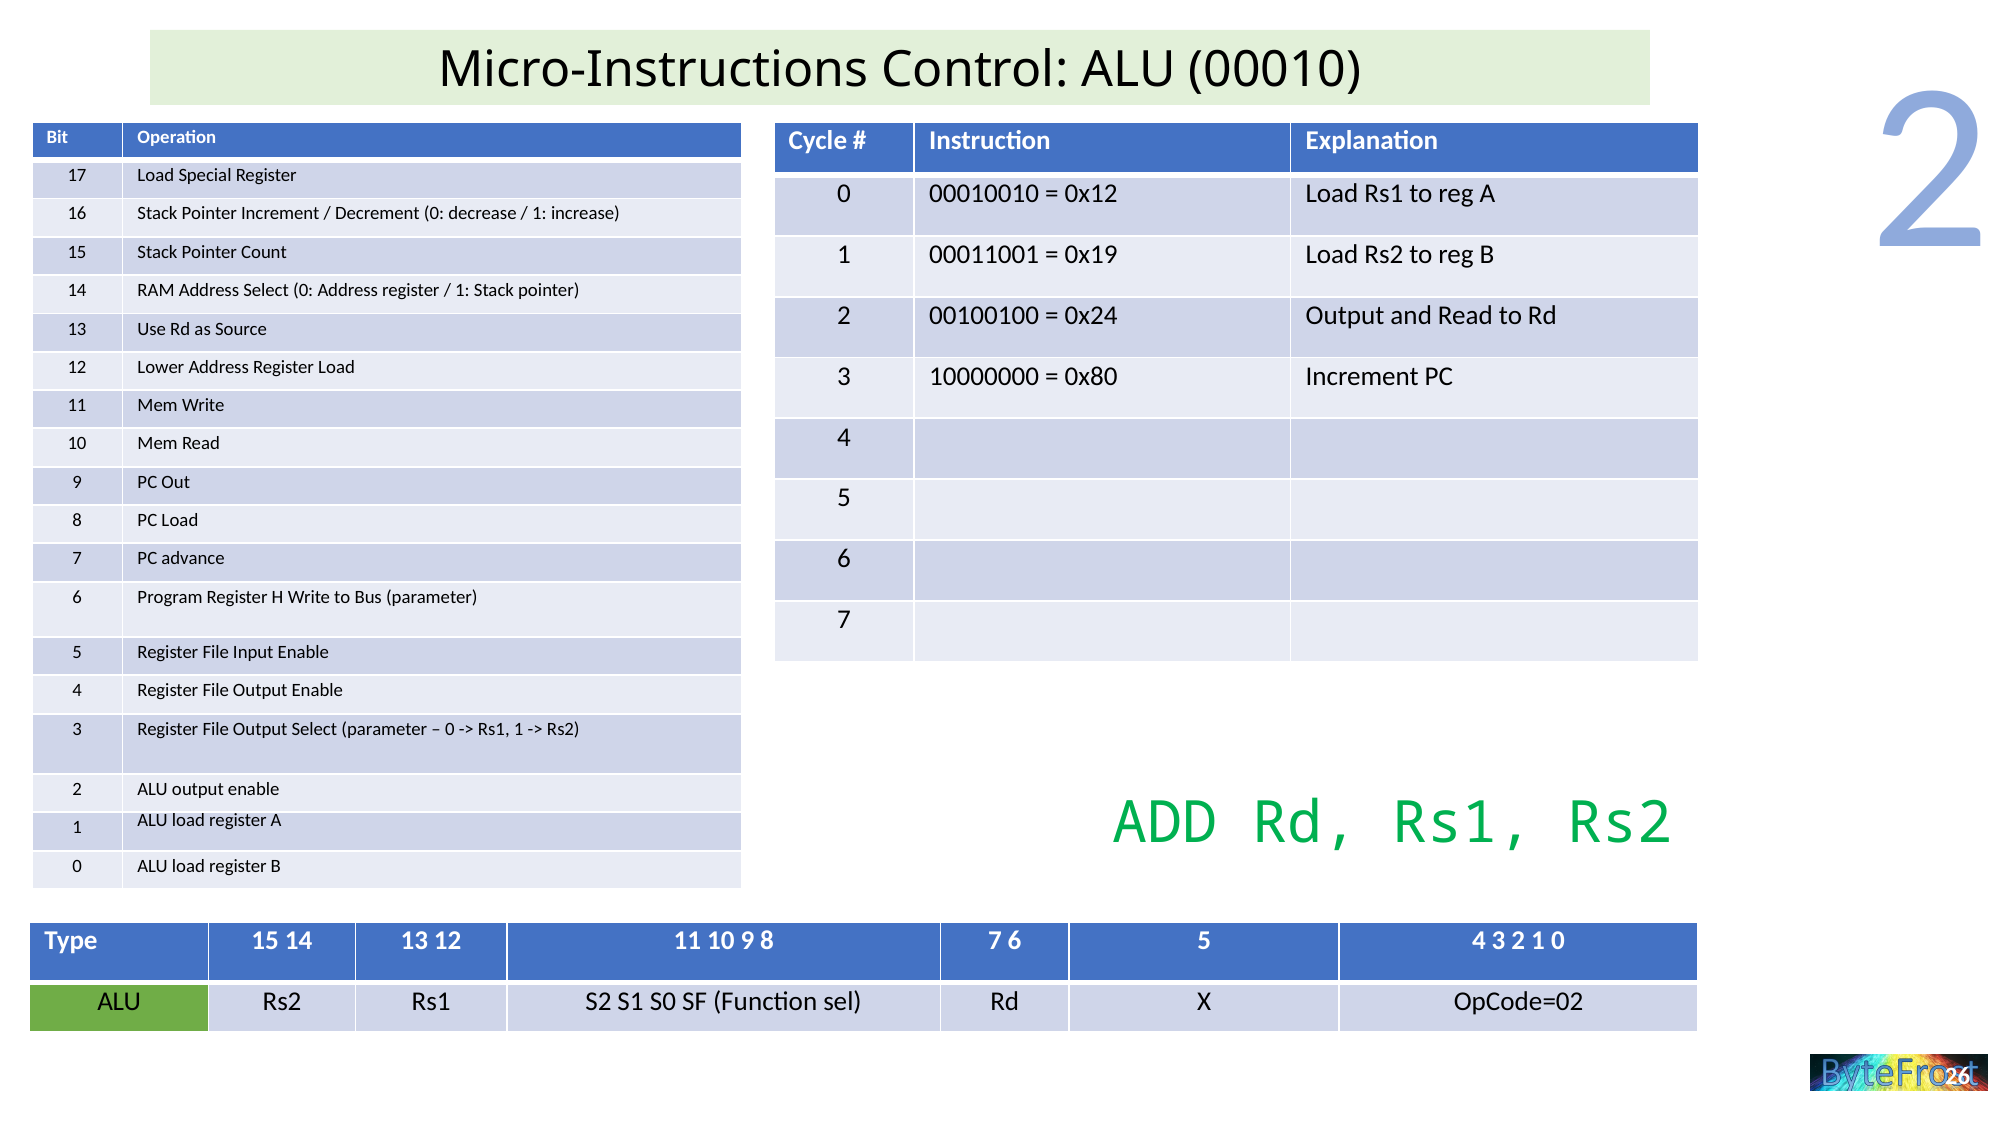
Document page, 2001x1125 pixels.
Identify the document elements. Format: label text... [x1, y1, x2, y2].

table_cell Output and Read to Rd [1291, 298, 1698, 357]
table_header 5 [1070, 923, 1338, 980]
table_cell 0 [33, 852, 122, 888]
table_cell 1 [775, 237, 913, 296]
table_cell Program Register H Write to Bus (parameter) [123, 583, 741, 636]
table_header 13 12 [356, 923, 506, 980]
table_header 4 3 2 1 0 [1340, 923, 1697, 980]
table_cell Stack Pointer Count [123, 238, 741, 274]
table_cell [1291, 480, 1698, 539]
table_cell Rs2 [209, 985, 355, 1031]
table_cell Load Rs1 to reg A [1291, 178, 1698, 235]
table_header Bit [33, 123, 122, 157]
table_cell 3 [33, 715, 122, 773]
table_cell 2 [775, 298, 913, 357]
table_cell PC Load [123, 506, 741, 542]
table_cell Mem Read [123, 429, 741, 466]
table_header 15 14 [209, 923, 355, 980]
table_cell 7 [775, 602, 913, 661]
text_box 26 [1535, 1044, 1986, 1105]
table_cell PC Out [123, 468, 741, 504]
table_cell 00011001 = 0x19 [915, 237, 1290, 296]
table_header Cycle # [775, 123, 913, 172]
table_header Explanation [1291, 123, 1698, 172]
table_cell 17 [33, 163, 122, 198]
table_cell 00010010 = 0x12 [915, 178, 1290, 235]
table_cell 4 [33, 676, 122, 713]
table_cell 1 [33, 813, 122, 850]
table_cell OpCode=02 [1340, 985, 1697, 1031]
table_header Operation [123, 123, 741, 157]
table_cell 4 [775, 419, 913, 478]
table_cell Register File Output Enable [123, 676, 741, 713]
table_cell 10 [33, 429, 122, 466]
table_cell [1291, 602, 1698, 661]
table_cell [915, 419, 1290, 478]
table_cell 11 [33, 391, 122, 427]
table_cell 9 [33, 468, 122, 504]
text_box 2 [1855, 0, 2000, 303]
table_cell Use Rd as Source [123, 314, 741, 351]
table_cell 14 [33, 276, 122, 313]
table_cell [1291, 541, 1698, 600]
table_cell 2 [33, 775, 122, 811]
table_cell 6 [33, 583, 122, 636]
table_cell 00100100 = 0x24 [915, 298, 1290, 357]
table_cell Register File Output Select (parameter – 0 -> Rs1, 1 -> Rs2) [123, 715, 741, 773]
table_cell Rs1 [356, 985, 506, 1031]
table_cell 10000000 = 0x80 [915, 358, 1290, 417]
table_cell Stack Pointer Increment / Decrement (0: decrease / 1: increase) [123, 199, 741, 236]
table_cell X [1070, 985, 1338, 1031]
table_cell ALU [30, 985, 208, 1031]
table_cell Register File Input Enable [123, 638, 741, 674]
table_cell S2 S1 S0 SF (Function sel) [508, 985, 940, 1031]
table_cell 3 [775, 358, 913, 417]
table_cell [915, 602, 1290, 661]
table_cell 12 [33, 353, 122, 389]
table_cell Lower Address Register Load [123, 353, 741, 389]
table_cell 5 [33, 638, 122, 674]
table_cell 5 [775, 480, 913, 539]
table_header 7 6 [941, 923, 1068, 980]
table_cell 13 [33, 314, 122, 351]
table_cell 16 [33, 199, 122, 236]
table_header Instruction [915, 123, 1290, 172]
table_cell RAM Address Select (0: Address register / 1: Stack pointer) [123, 276, 741, 313]
title Micro-Instructions Control: ALU (00010) [150, 29, 1650, 105]
table_cell 0 [775, 178, 913, 235]
table_cell Load Rs2 to reg B [1291, 237, 1698, 296]
table_cell Increment PC [1291, 358, 1698, 417]
table_header Type [30, 923, 208, 980]
table_cell ALU output enable [123, 775, 741, 811]
table_cell Mem Write [123, 391, 741, 427]
table_cell PC advance [123, 544, 741, 581]
table_cell [1291, 419, 1698, 478]
table_cell 6 [775, 541, 913, 600]
picture [1810, 1054, 1988, 1091]
table_cell 15 [33, 238, 122, 274]
table_cell [915, 480, 1290, 539]
text_box ADD Rd, Rs1, Rs2 [1062, 776, 1688, 862]
table_cell Rd [941, 985, 1068, 1031]
table_cell 7 [33, 544, 122, 581]
table_cell Load Special Register [123, 163, 741, 198]
table_header 11 10 9 8 [508, 923, 940, 980]
table_cell [915, 541, 1290, 600]
table_cell ALU load register A [123, 813, 741, 850]
table_cell ALU load register B [123, 852, 741, 888]
table_cell 8 [33, 506, 122, 542]
